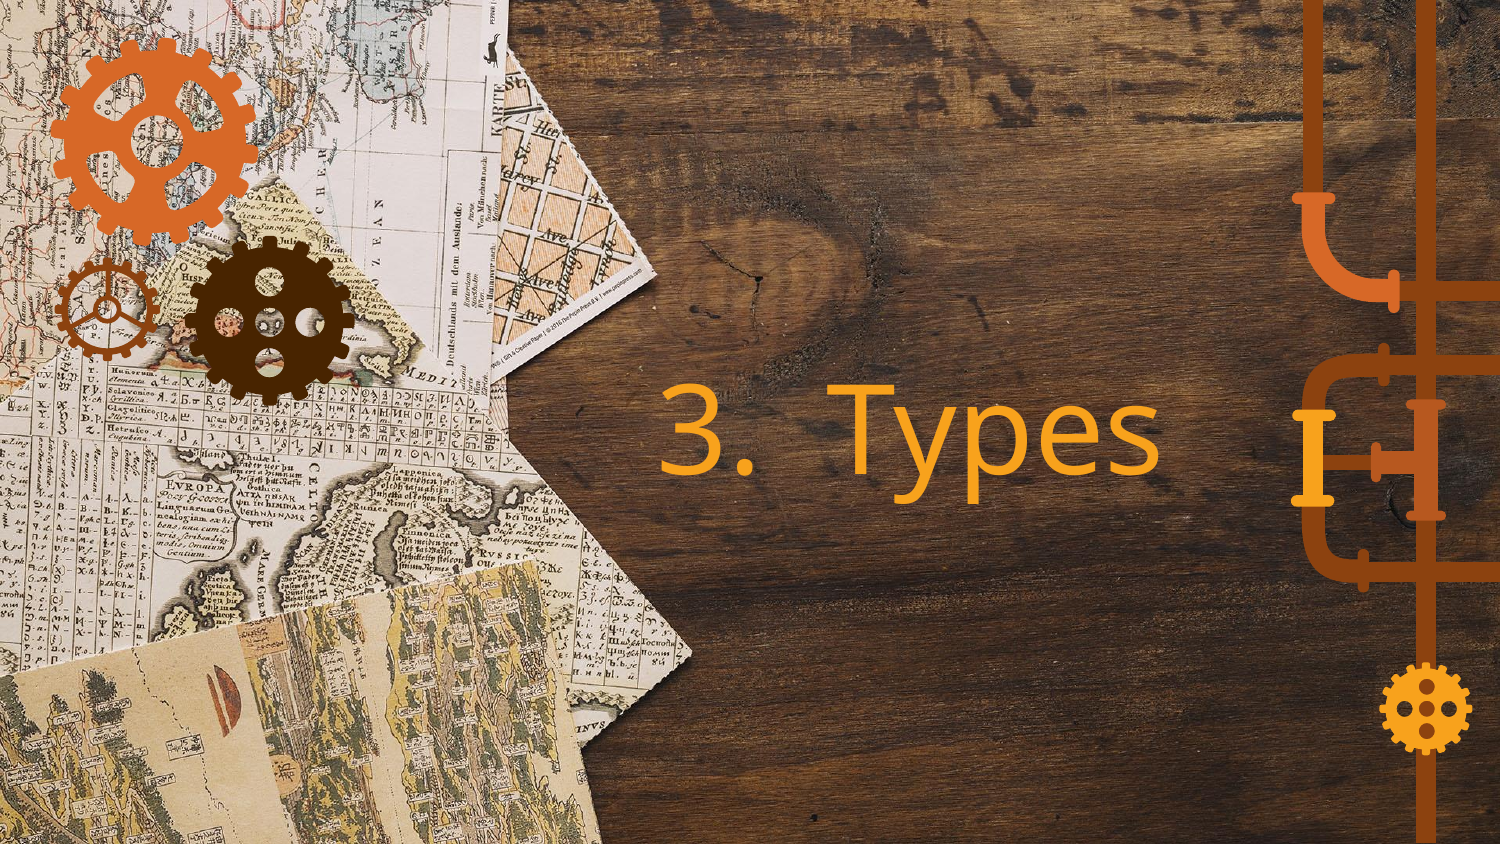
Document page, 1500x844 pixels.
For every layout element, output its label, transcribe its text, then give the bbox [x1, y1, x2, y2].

picture [1323, 470, 1416, 562]
picture [1436, 0, 1500, 281]
title 3. Types [560, 104, 1261, 773]
picture [1436, 301, 1500, 355]
picture [0, 0, 1500, 844]
picture [1323, 375, 1416, 455]
picture [1323, 0, 1416, 281]
picture [1397, 702, 1412, 716]
picture [1436, 375, 1500, 562]
picture [1442, 702, 1456, 716]
